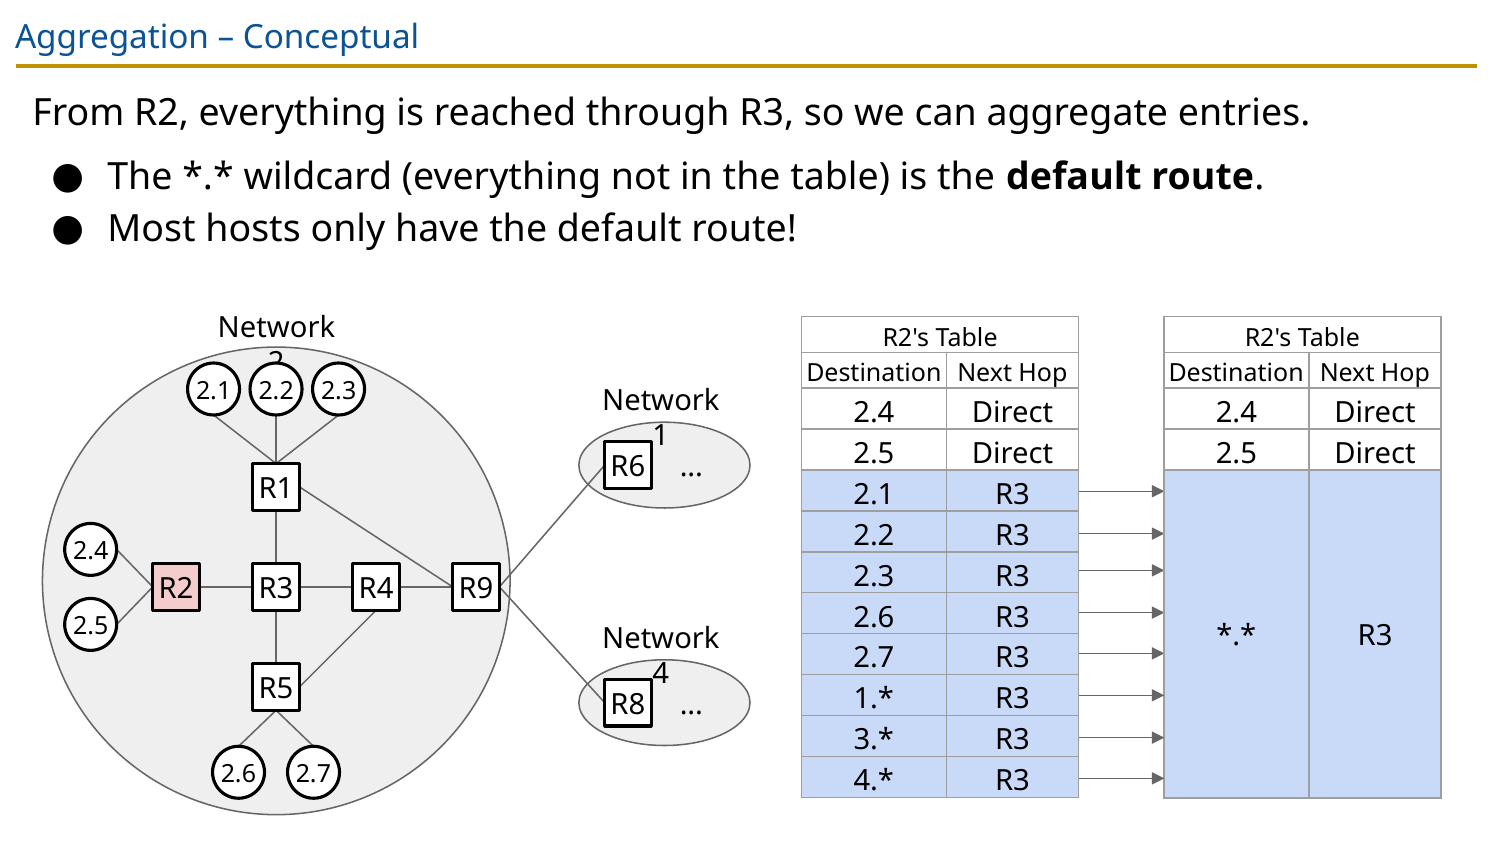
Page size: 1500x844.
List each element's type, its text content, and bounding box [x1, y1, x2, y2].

text_box R2 [157, 563, 200, 611]
table_header R2's Table [1165, 317, 1440, 352]
title Aggregation – Conceptual [0, 0, 1500, 65]
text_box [299, 610, 377, 688]
table_cell *.* [1165, 471, 1308, 797]
table_cell R3 [947, 675, 1078, 715]
text_box [345, 357, 362, 363]
text_box R9 [452, 563, 494, 611]
text_box R6 [604, 441, 652, 489]
text_box 2.5 [64, 598, 117, 651]
text_box R4 [352, 594, 400, 611]
table_cell R3 [947, 634, 1078, 674]
text_box R8 [604, 679, 652, 726]
text_box ... [670, 684, 712, 720]
table_cell Next Hop [1310, 353, 1440, 387]
table_cell 2.5 [802, 430, 946, 469]
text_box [213, 414, 274, 464]
text_box 2.6 [212, 746, 265, 799]
text_box R1 [252, 471, 300, 511]
table_cell R3 [947, 593, 1078, 633]
text_box Network 4 [609, 618, 729, 689]
text_box ... [670, 447, 712, 483]
table_cell R3 [947, 471, 1078, 510]
table_cell 2.4 [802, 389, 946, 428]
text_box 2.7 [287, 746, 340, 799]
table_cell 1.* [802, 675, 946, 715]
table_cell 2.5 [1165, 430, 1308, 469]
table_cell 2.4 [1165, 389, 1308, 428]
table_cell Next Hop [947, 353, 1078, 387]
text_box R3 [252, 563, 300, 611]
text_box 2.1 [187, 363, 240, 415]
table_cell R3 [1310, 471, 1440, 797]
table_cell 2.1 [802, 471, 946, 510]
table_cell 3.* [802, 716, 946, 756]
table_cell 2.3 [802, 553, 946, 592]
text_box Network 2 [208, 308, 345, 378]
table_cell 2.7 [802, 634, 946, 674]
table_cell Direct [1310, 389, 1440, 428]
text_box [580, 674, 751, 746]
table_cell R3 [947, 757, 1078, 797]
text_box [116, 549, 153, 586]
text_box [42, 364, 494, 815]
text_box R5 [252, 663, 300, 708]
table_cell Destination [802, 353, 946, 387]
table_cell Direct [1310, 430, 1440, 469]
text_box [116, 586, 153, 625]
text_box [238, 710, 273, 747]
text_box [579, 442, 604, 464]
text_box 2.3 [312, 363, 365, 415]
text_box 2.2 [250, 363, 303, 413]
table_cell R3 [947, 512, 1078, 551]
table_cell R3 [947, 716, 1078, 756]
table_cell Direct [947, 389, 1078, 428]
text_box Network 1 [592, 381, 729, 452]
table_cell Destination [1165, 353, 1308, 387]
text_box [299, 486, 453, 588]
list From R2, everything is reached through R3, so we can aggregate entries. The *.* wildcard (everything not in the table) is the default route. Most hosts only have the default route! [17, 65, 1480, 289]
table_cell R3 [947, 553, 1078, 592]
table_cell 4.* [802, 757, 946, 797]
table_cell 2.2 [802, 512, 946, 551]
table_header R2's Table [802, 317, 1078, 352]
text_box 2.4 [64, 523, 117, 576]
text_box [275, 710, 314, 747]
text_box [275, 414, 339, 464]
text_box [191, 357, 208, 363]
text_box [499, 464, 605, 588]
table_cell Direct [947, 430, 1078, 469]
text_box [499, 593, 605, 703]
table_cell 2.6 [802, 593, 946, 633]
text_box [609, 436, 751, 508]
